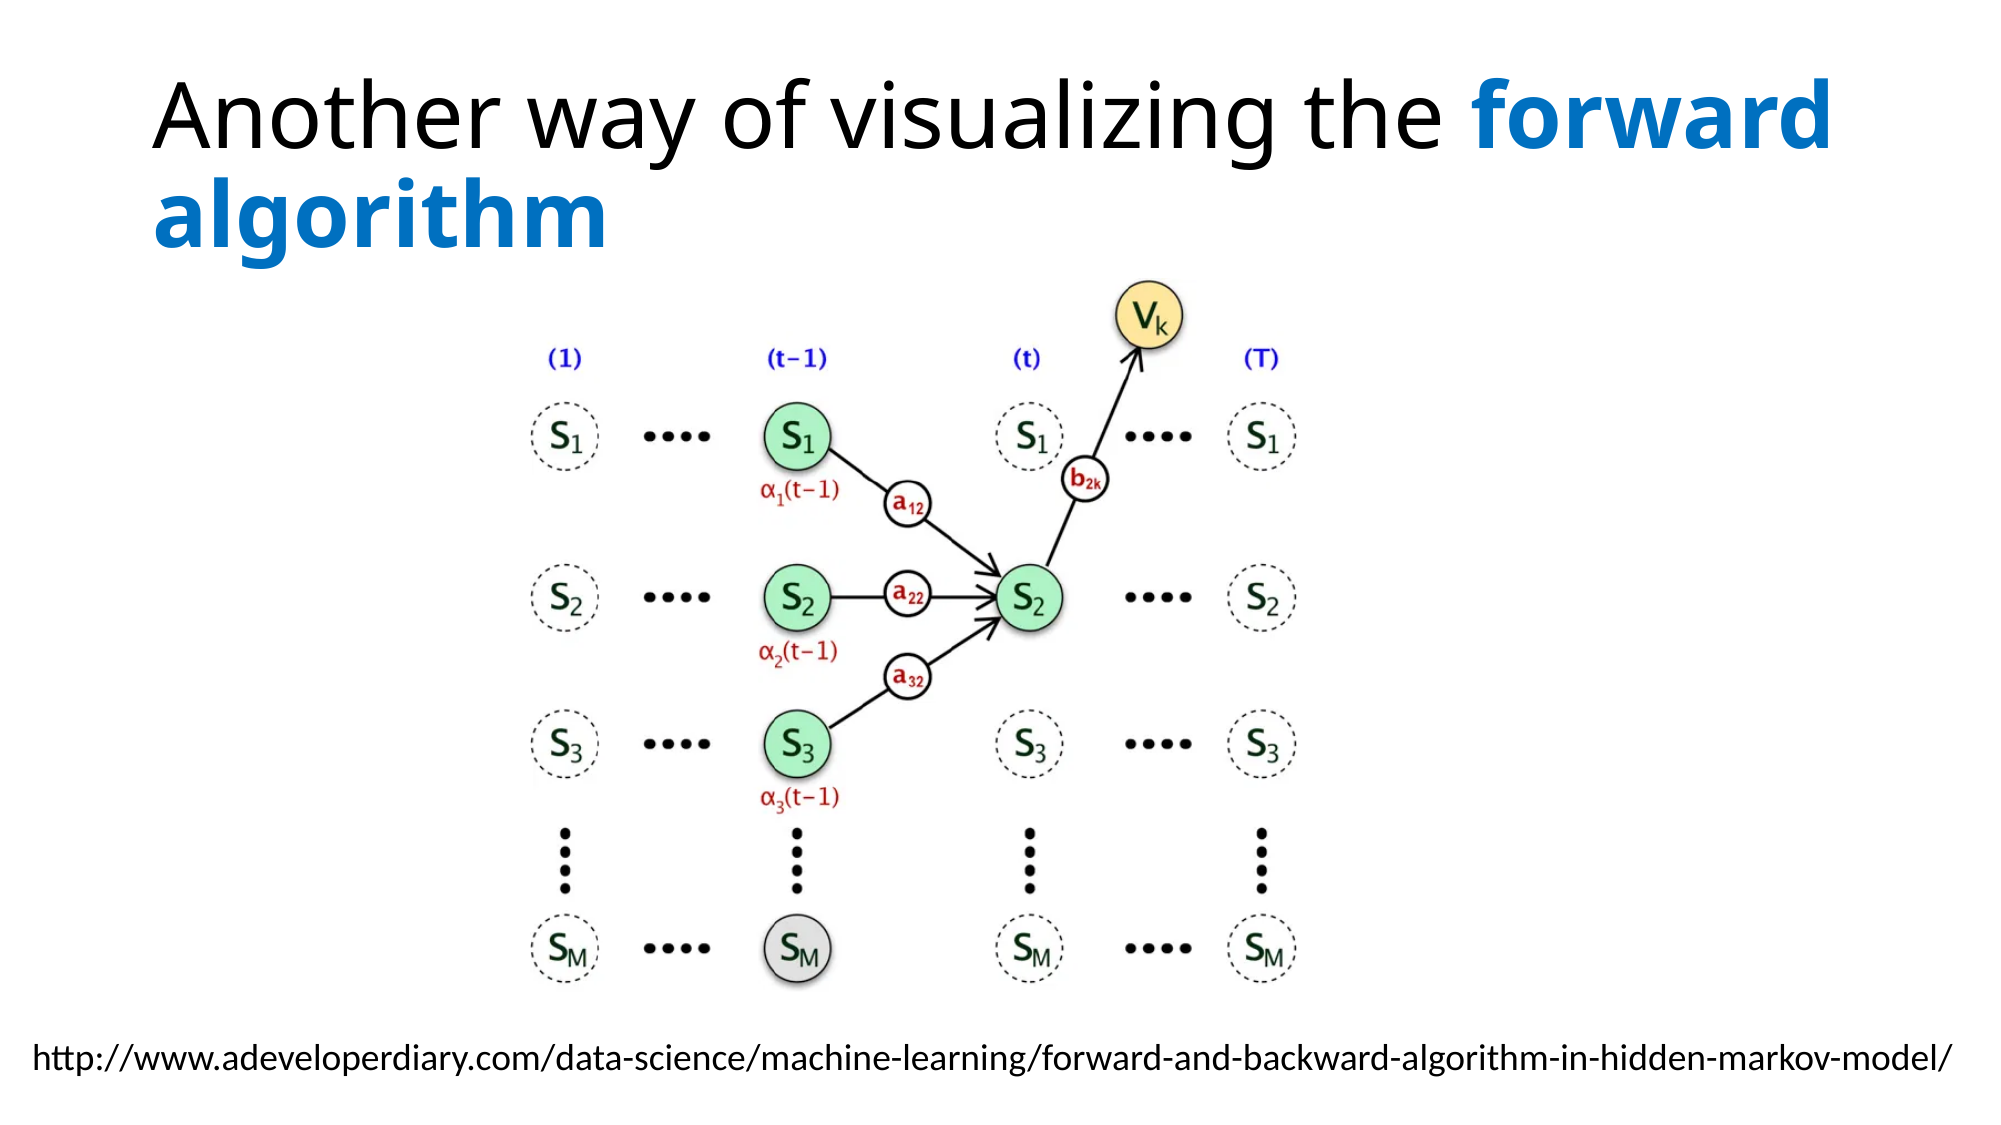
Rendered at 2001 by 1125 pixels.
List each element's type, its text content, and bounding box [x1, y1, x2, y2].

text_box http://www.adeveloperdiary.com/data-science/machine-learning/forward-and-backward-algorithm-in-hidden-markov-model/ [17, 1025, 2000, 1086]
title Another way of visualizing the forward algorithm [137, 59, 1863, 278]
picture [509, 277, 1305, 992]
